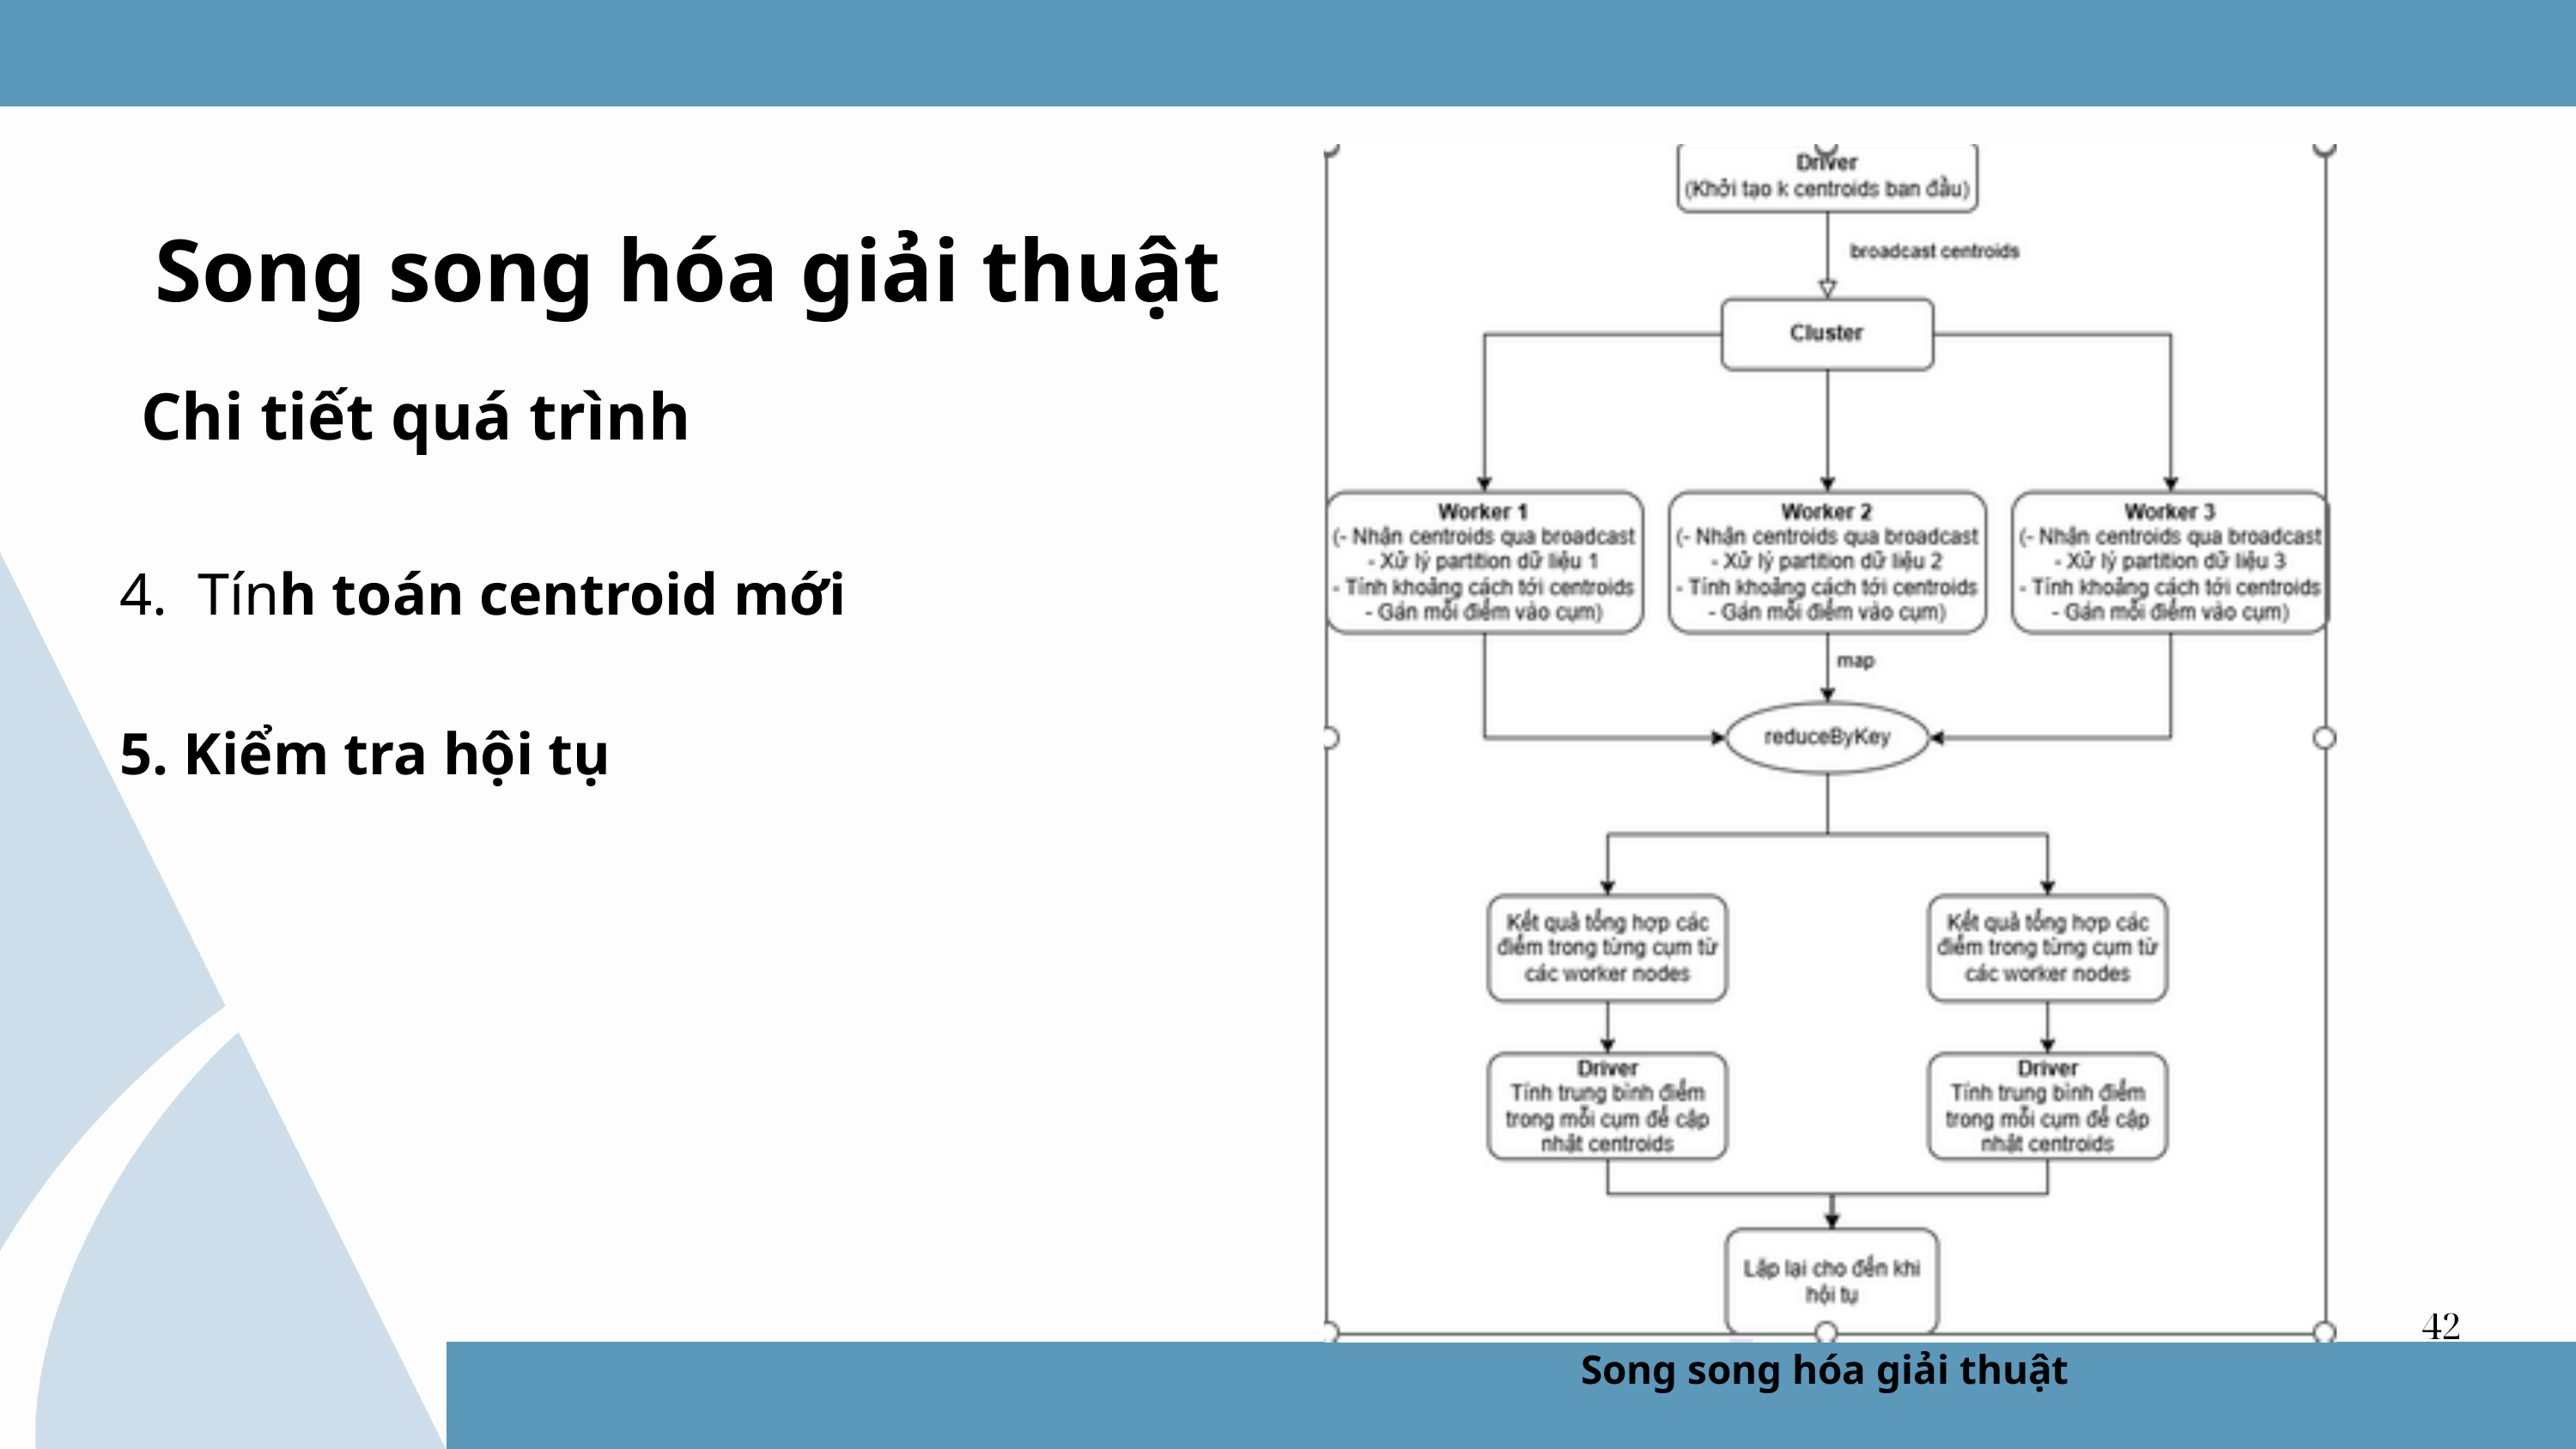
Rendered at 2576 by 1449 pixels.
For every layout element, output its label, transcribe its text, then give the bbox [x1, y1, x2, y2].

text_box Chi tiết quá trình [131, 362, 701, 453]
text_box [0, 508, 629, 1449]
text_box Song song hóa giải thuật [144, 198, 1255, 319]
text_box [447, 1342, 2576, 1449]
text_box 4. ​Tính toán centroid mới 5. Kiểm tra hội tụ [119, 545, 1103, 786]
text_box 42 [2421, 1296, 2462, 1339]
text_box [1323, 144, 2337, 1337]
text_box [0, 0, 2576, 107]
